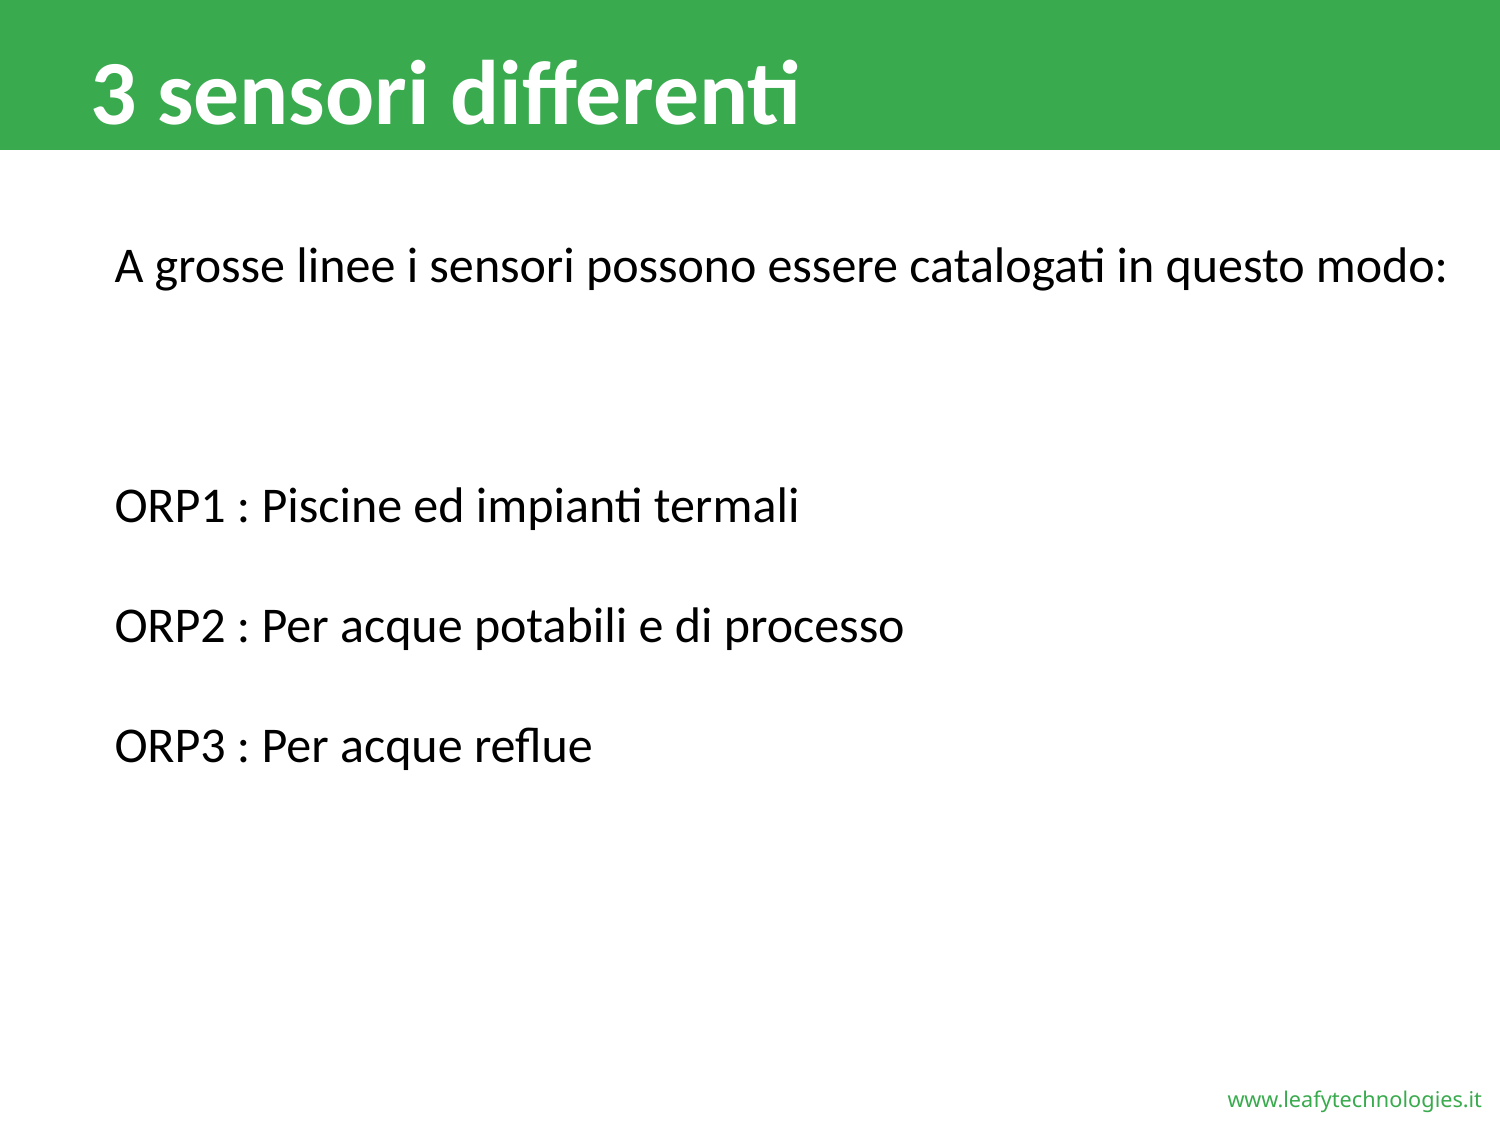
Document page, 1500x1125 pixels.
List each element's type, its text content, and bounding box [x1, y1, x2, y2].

text_box A grosse linee i sensori possono essere catalogati in questo modo: ORP1 : Piscine ed impianti termali ORP2 : Per acque potabili e di processo ORP3 : Per acque reflue [99, 224, 1500, 840]
title 3 sensori differenti [75, 24, 1413, 150]
